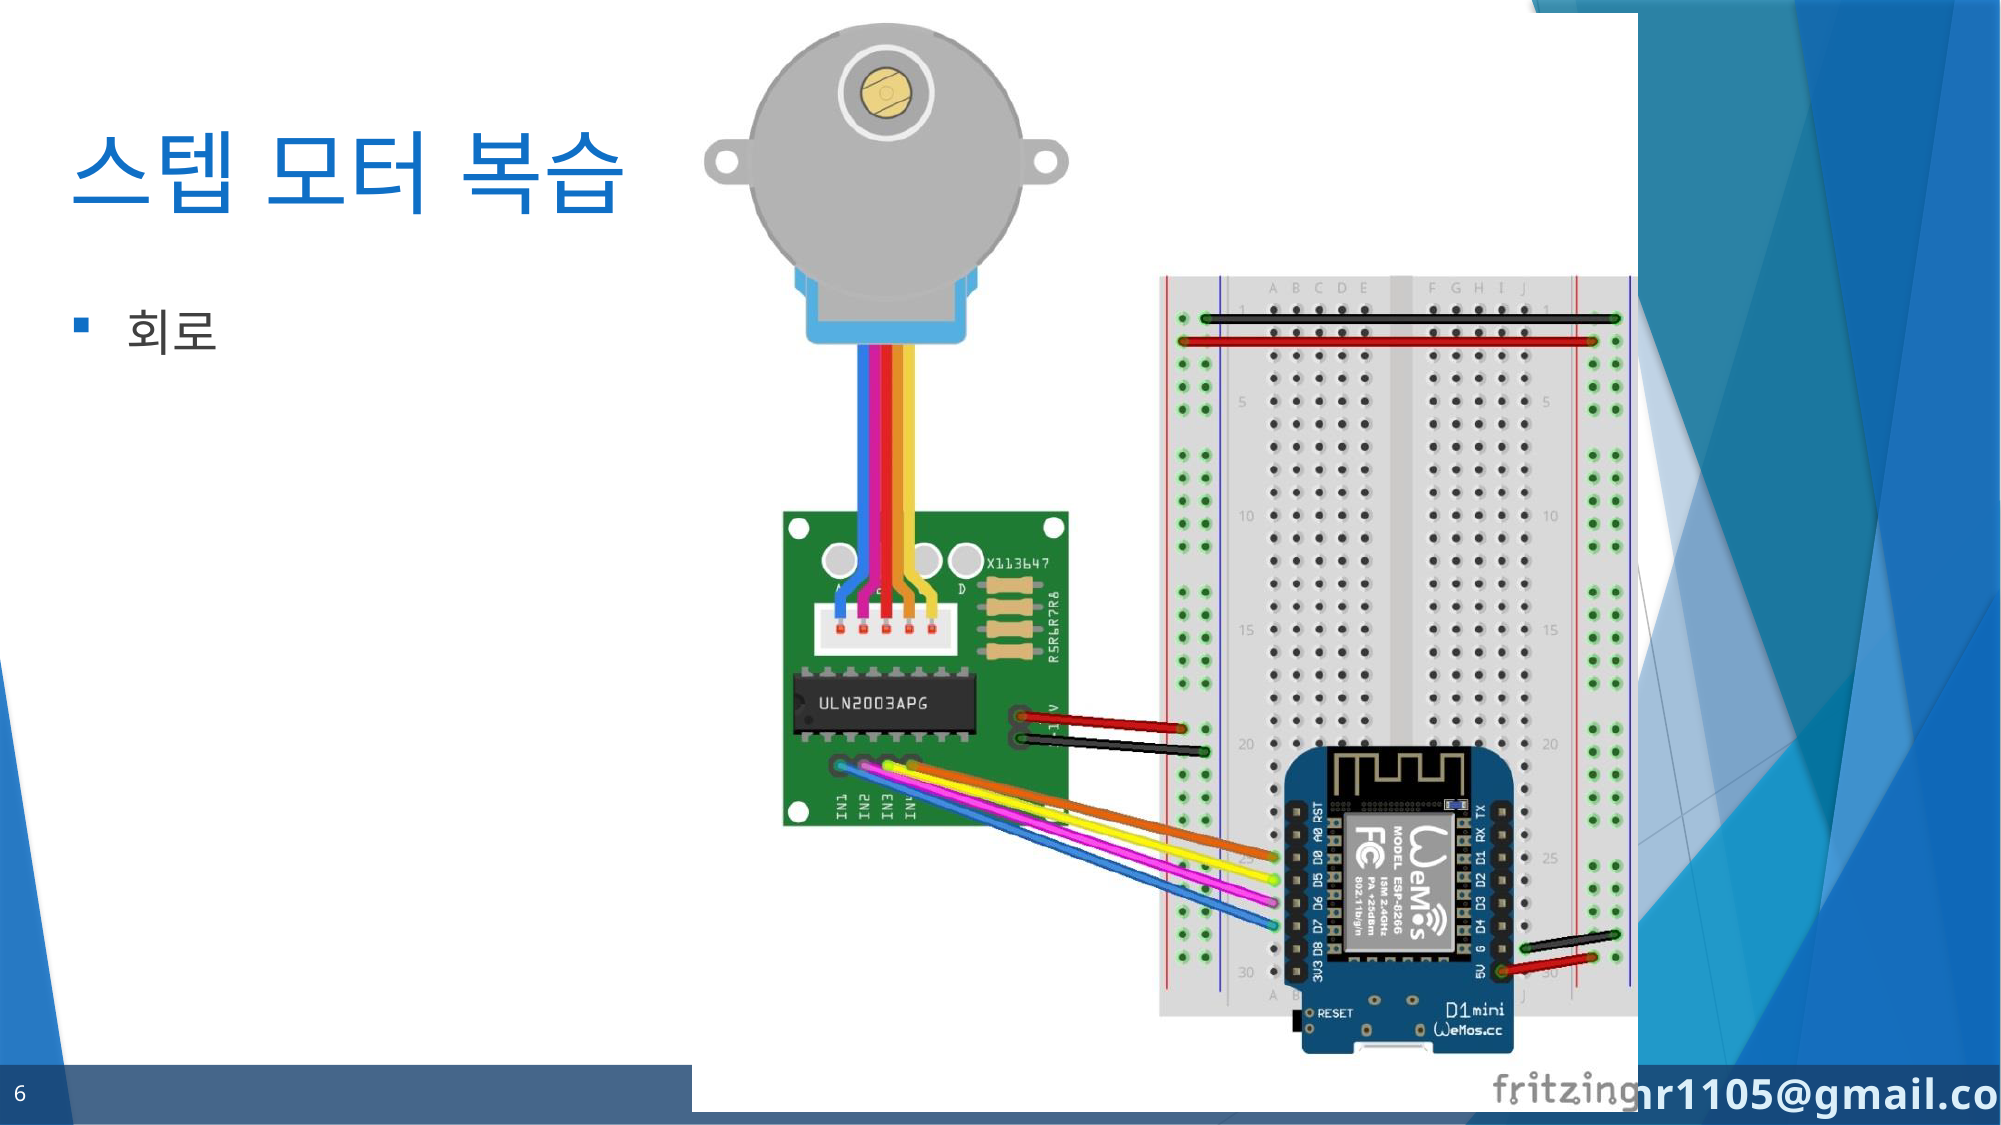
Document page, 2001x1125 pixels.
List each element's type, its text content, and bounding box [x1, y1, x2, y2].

list 회로 [55, 294, 687, 1047]
title 스텝 모터 복습 [55, 62, 687, 279]
slide_number 6 [0, 1064, 91, 1125]
picture [692, 12, 1639, 1112]
